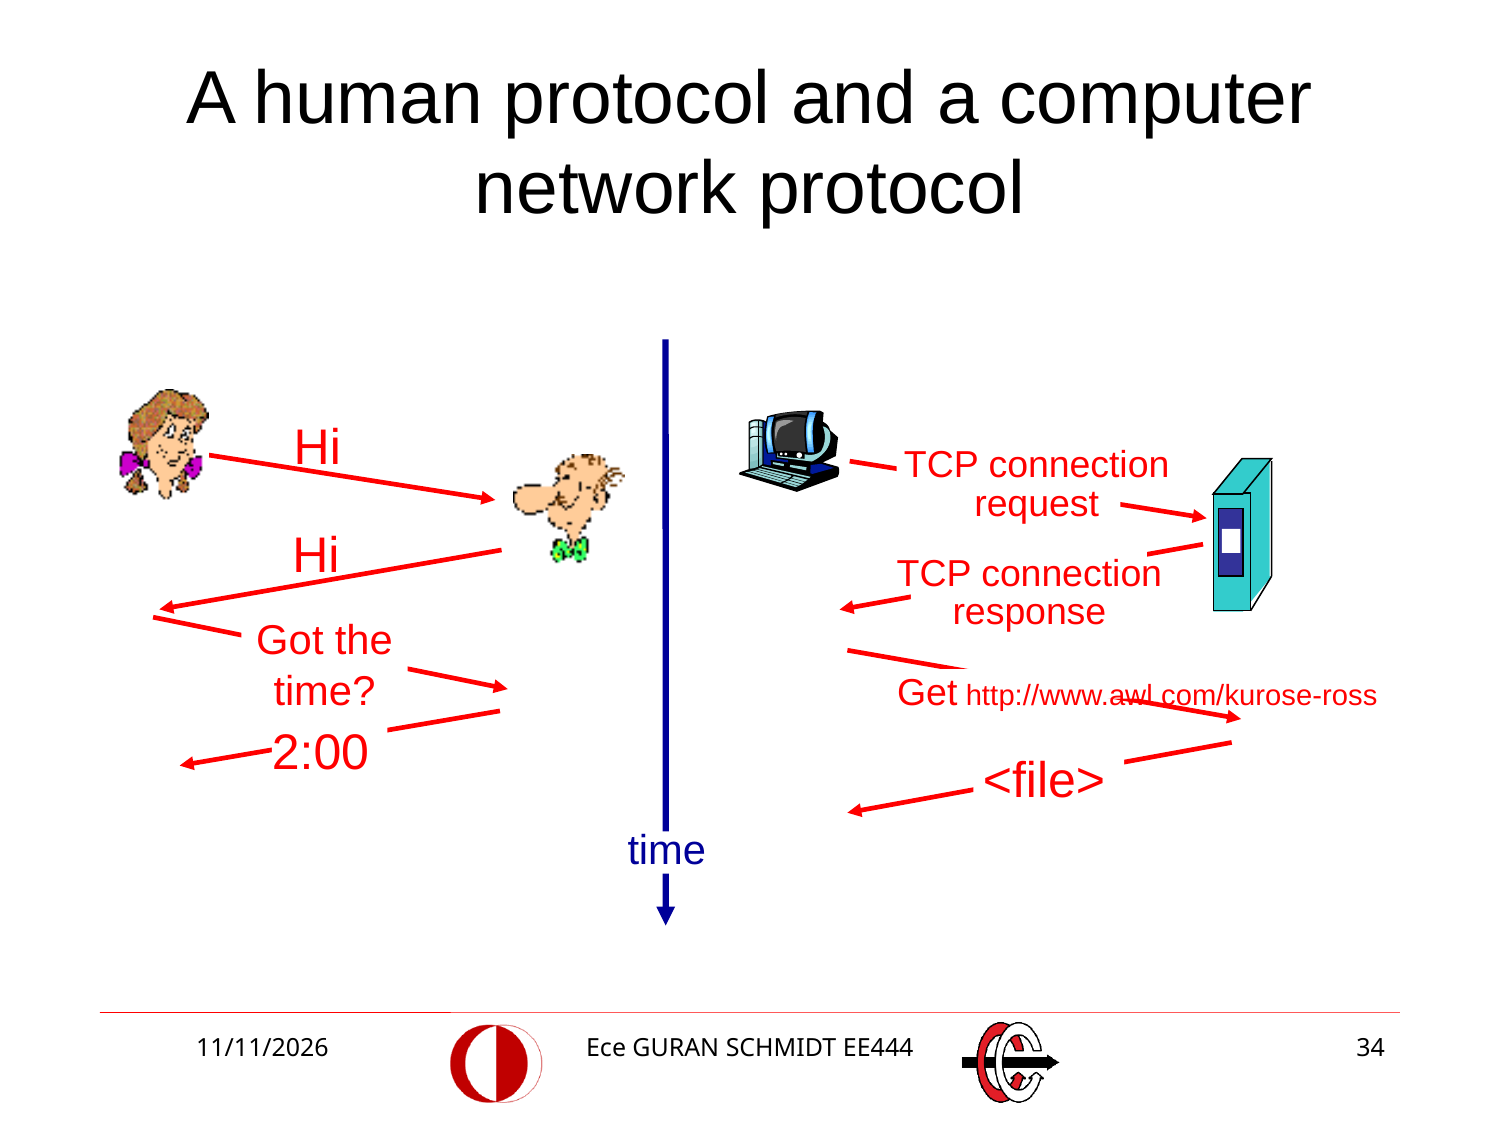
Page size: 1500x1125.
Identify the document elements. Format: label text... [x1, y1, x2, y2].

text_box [1212, 458, 1272, 612]
text_box TCP connection response [881, 548, 1177, 640]
text_box [1121, 758, 1125, 807]
picture [116, 389, 209, 504]
picture [954, 1019, 1064, 1106]
text_box [159, 588, 277, 614]
text_box [179, 753, 251, 770]
text_box [356, 478, 496, 505]
picture [448, 1023, 543, 1103]
slide_number 34 [1074, 1024, 1401, 1103]
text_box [738, 409, 842, 493]
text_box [256, 711, 388, 787]
picture [513, 454, 625, 569]
footer Ece GURAN SCHMIDT EE444 [512, 1024, 988, 1103]
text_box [241, 605, 408, 722]
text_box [612, 815, 732, 881]
title A human protocol and a computer network protocol [75, 45, 1425, 233]
text_box [847, 790, 968, 817]
text_box Hi [278, 407, 356, 483]
text_box <file> [968, 739, 1121, 815]
text_box Hi [277, 515, 355, 591]
text_box [659, 889, 672, 926]
text_box [839, 601, 881, 614]
text_box [413, 669, 508, 693]
text_box TCP connection request [889, 440, 1185, 532]
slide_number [99, 1024, 426, 1103]
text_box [882, 660, 1500, 722]
text_box [1185, 510, 1207, 523]
